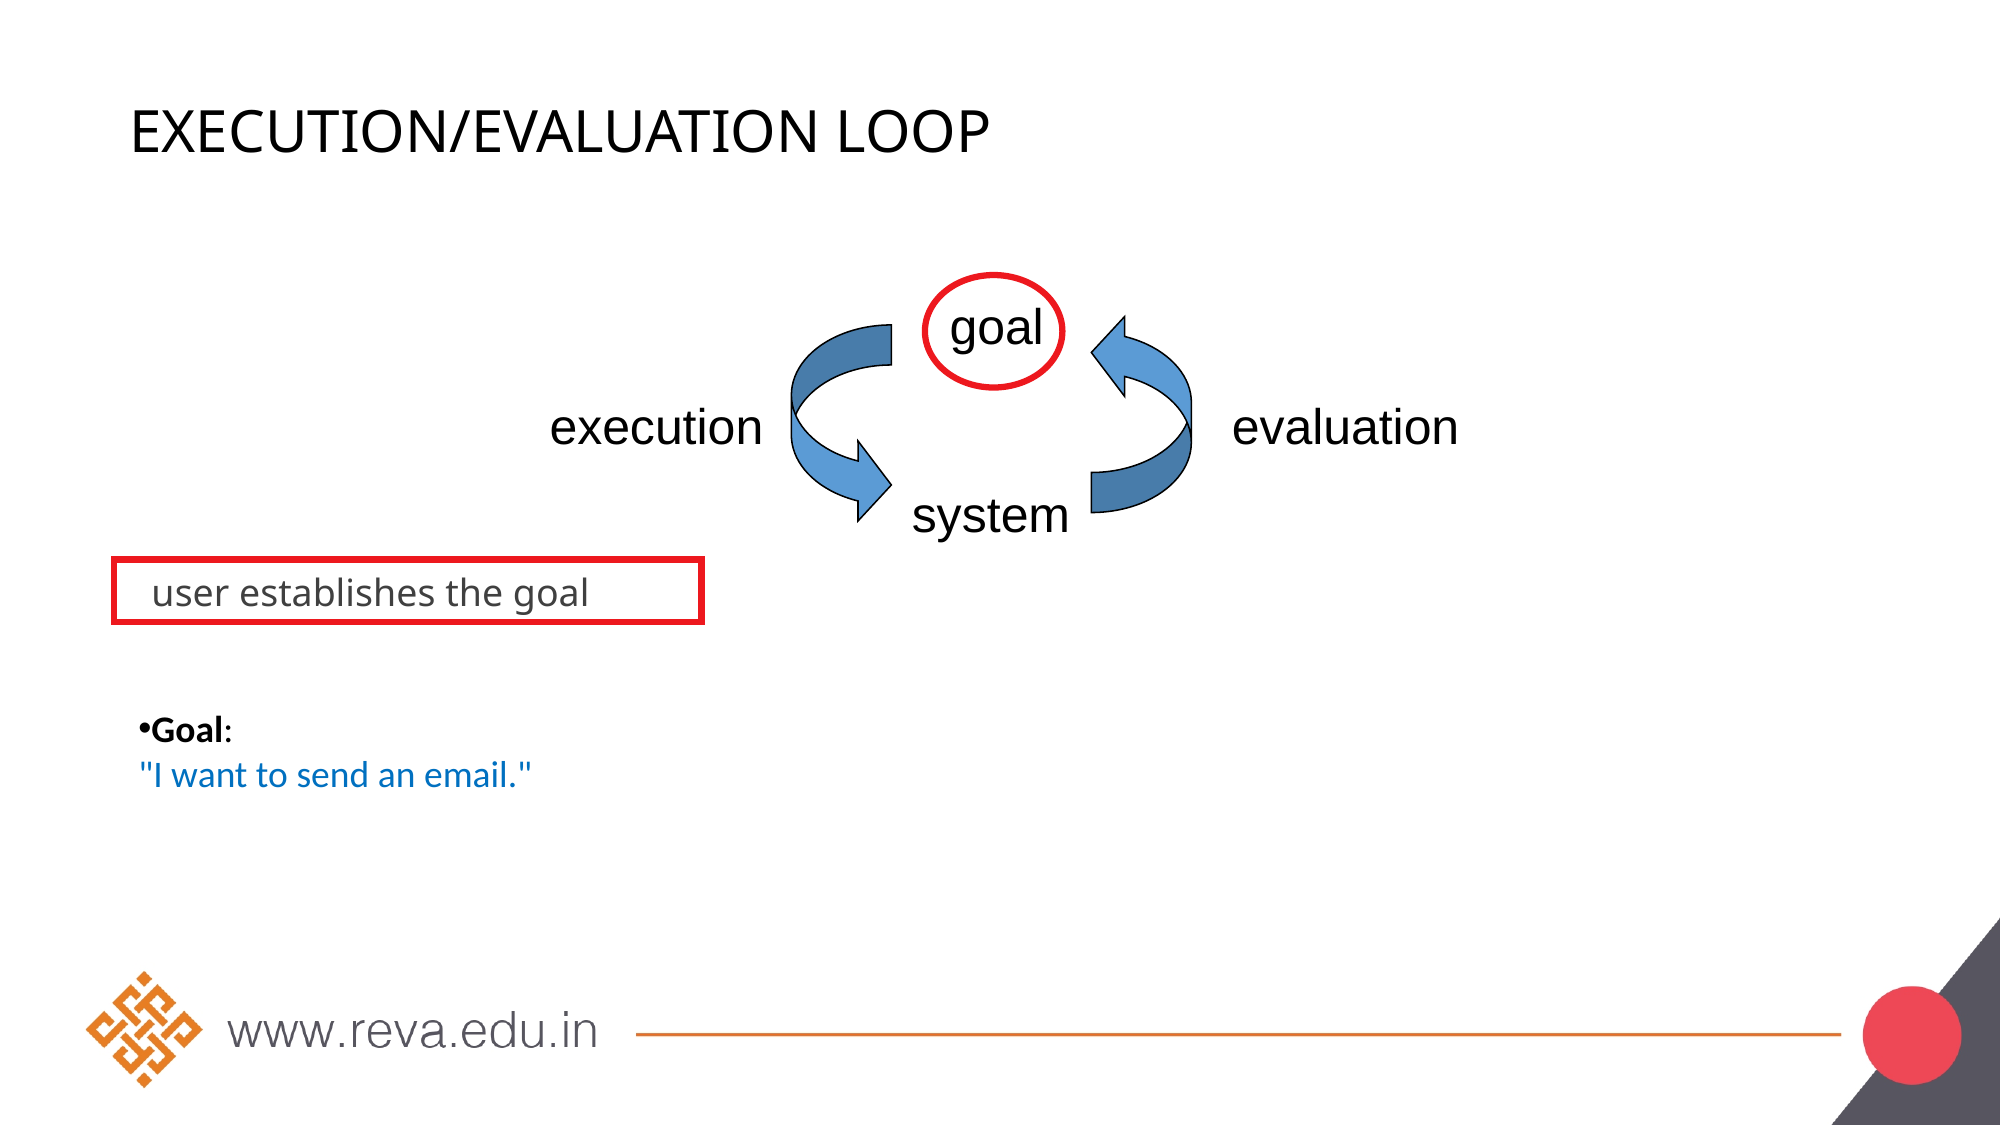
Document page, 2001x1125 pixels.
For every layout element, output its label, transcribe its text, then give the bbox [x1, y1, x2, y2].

text_box [114, 559, 702, 622]
title execution/evaluation loop [114, 64, 1134, 203]
text_box Goal: "I want to send an email." [123, 698, 1124, 803]
list user establishes the goal [39, 214, 1811, 924]
text_box [951, 275, 1037, 287]
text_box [534, 287, 1475, 550]
picture [0, 0, 2000, 1125]
